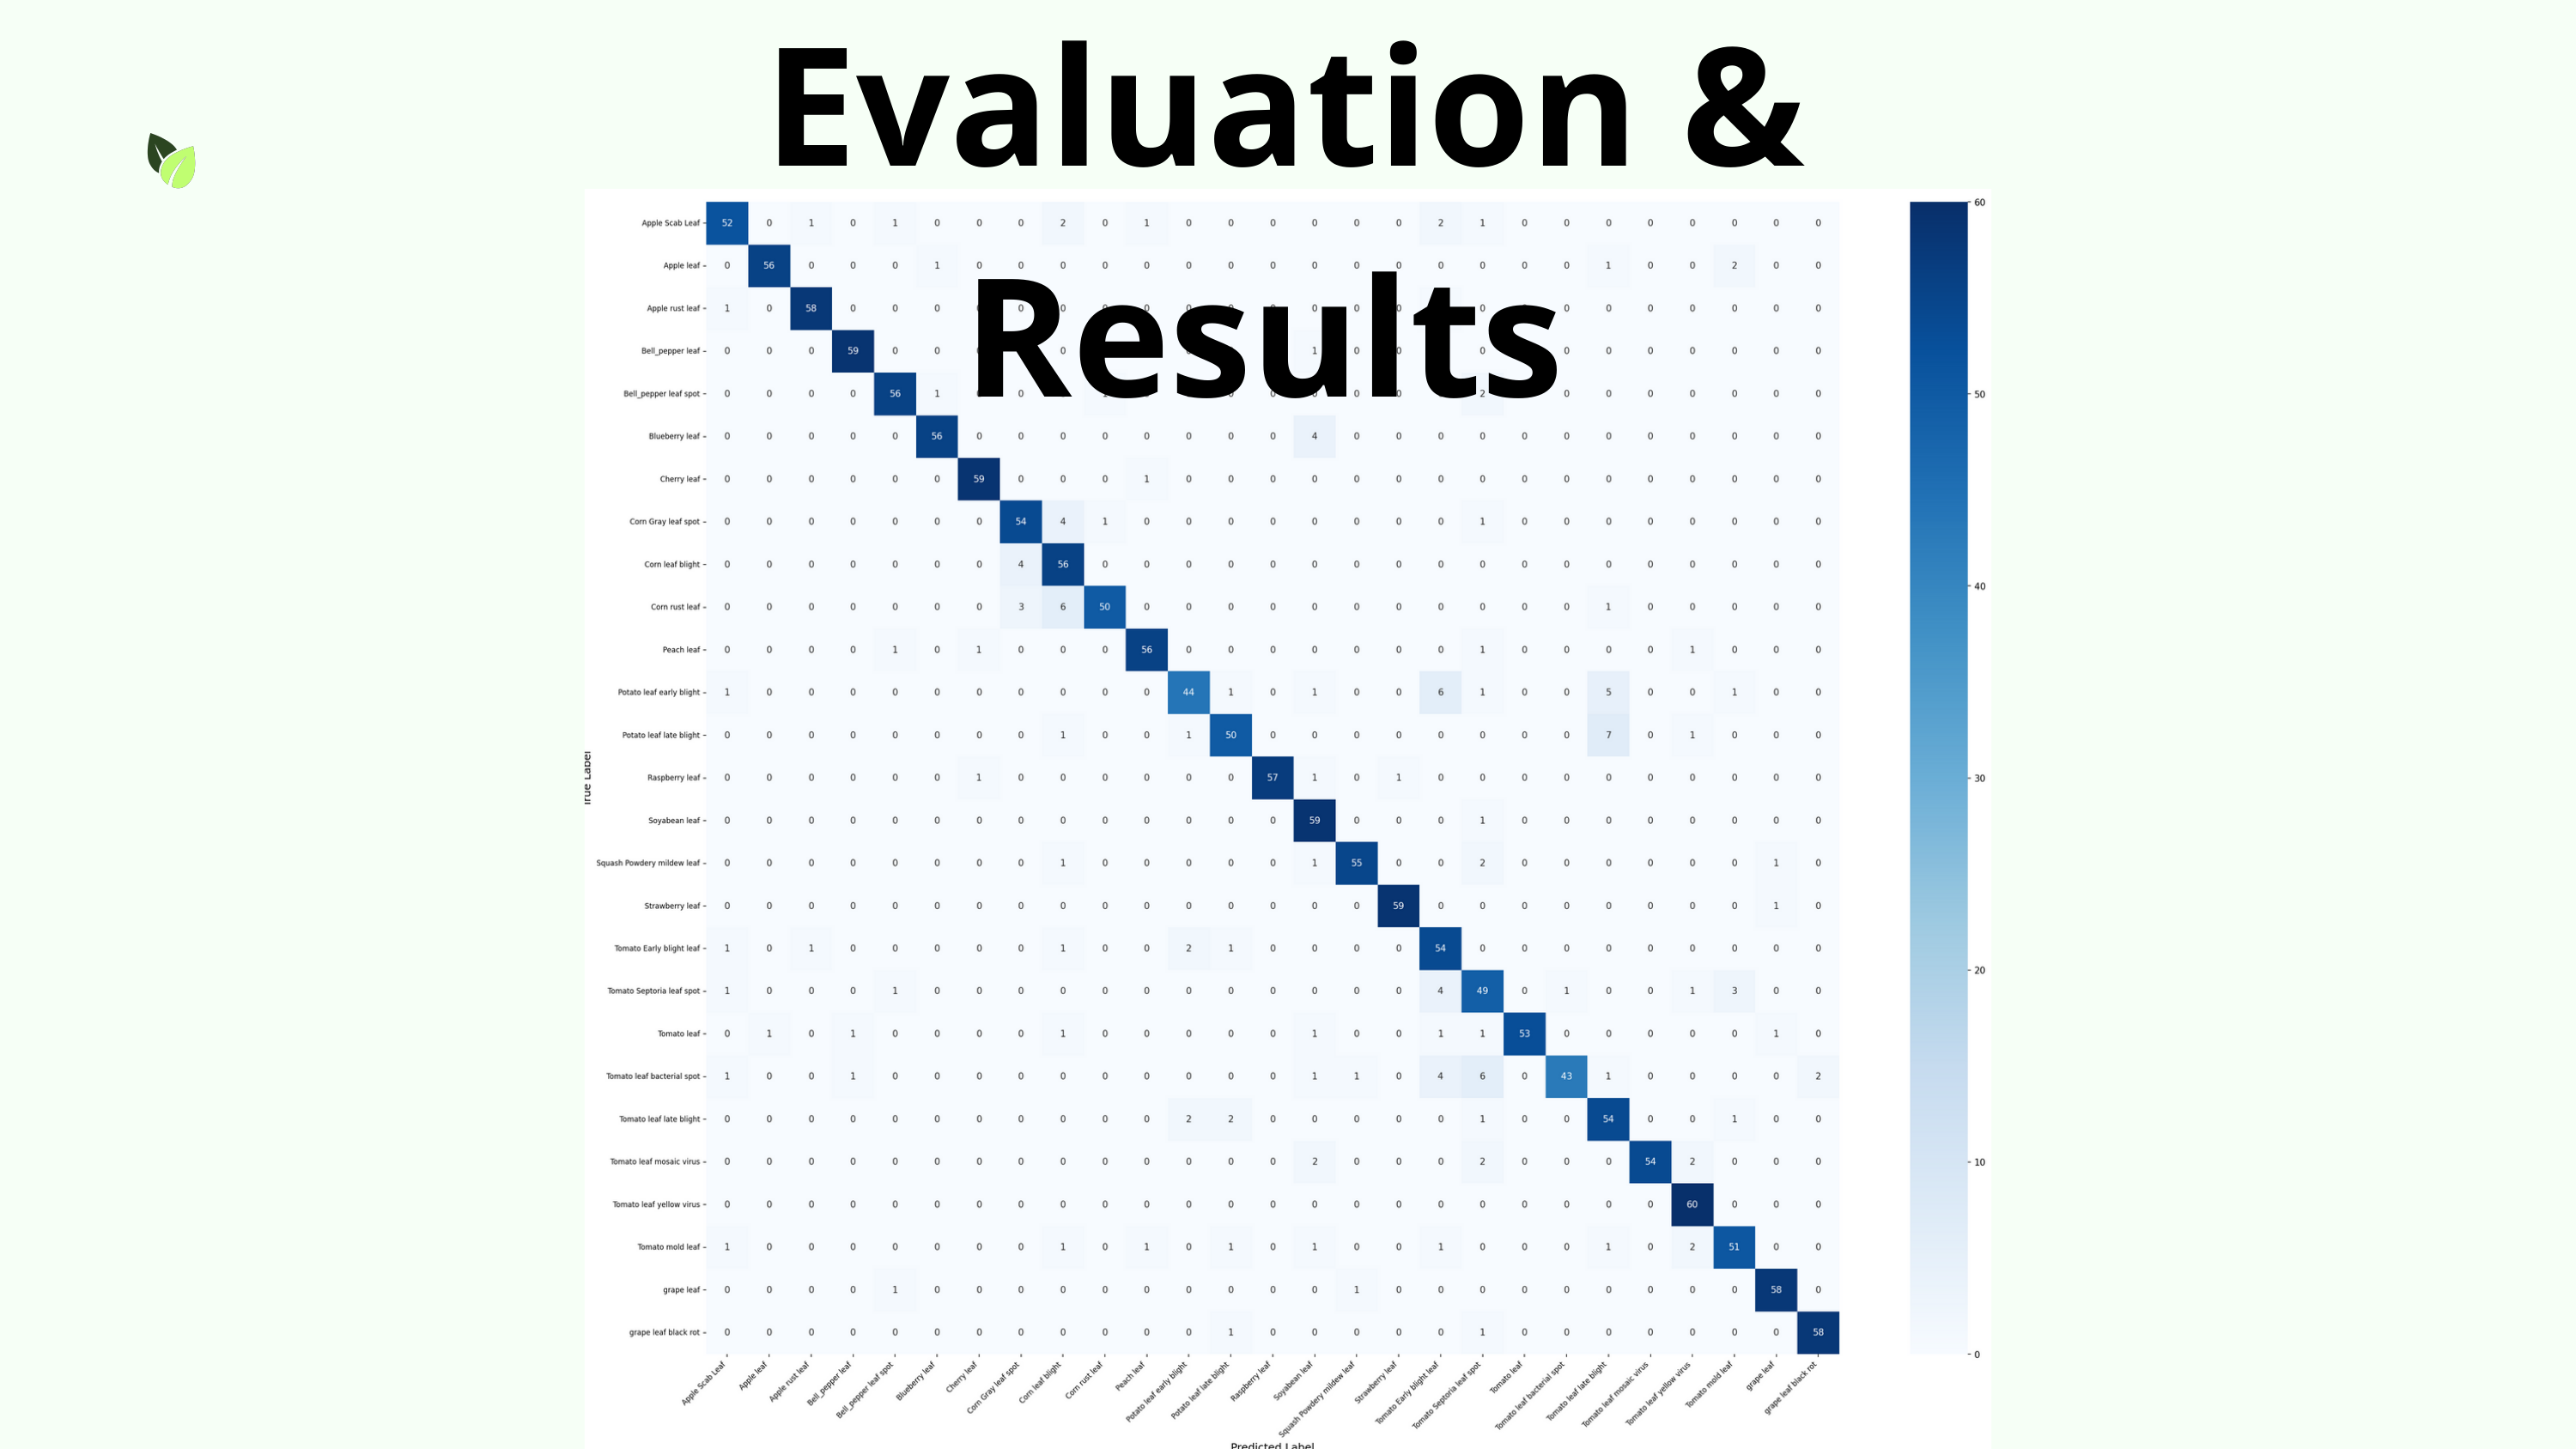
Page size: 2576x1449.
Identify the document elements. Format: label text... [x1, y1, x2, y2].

text_box [584, 430, 1992, 1449]
text_box Evaluation & Results [428, 0, 2099, 430]
text_box [144, 133, 198, 190]
